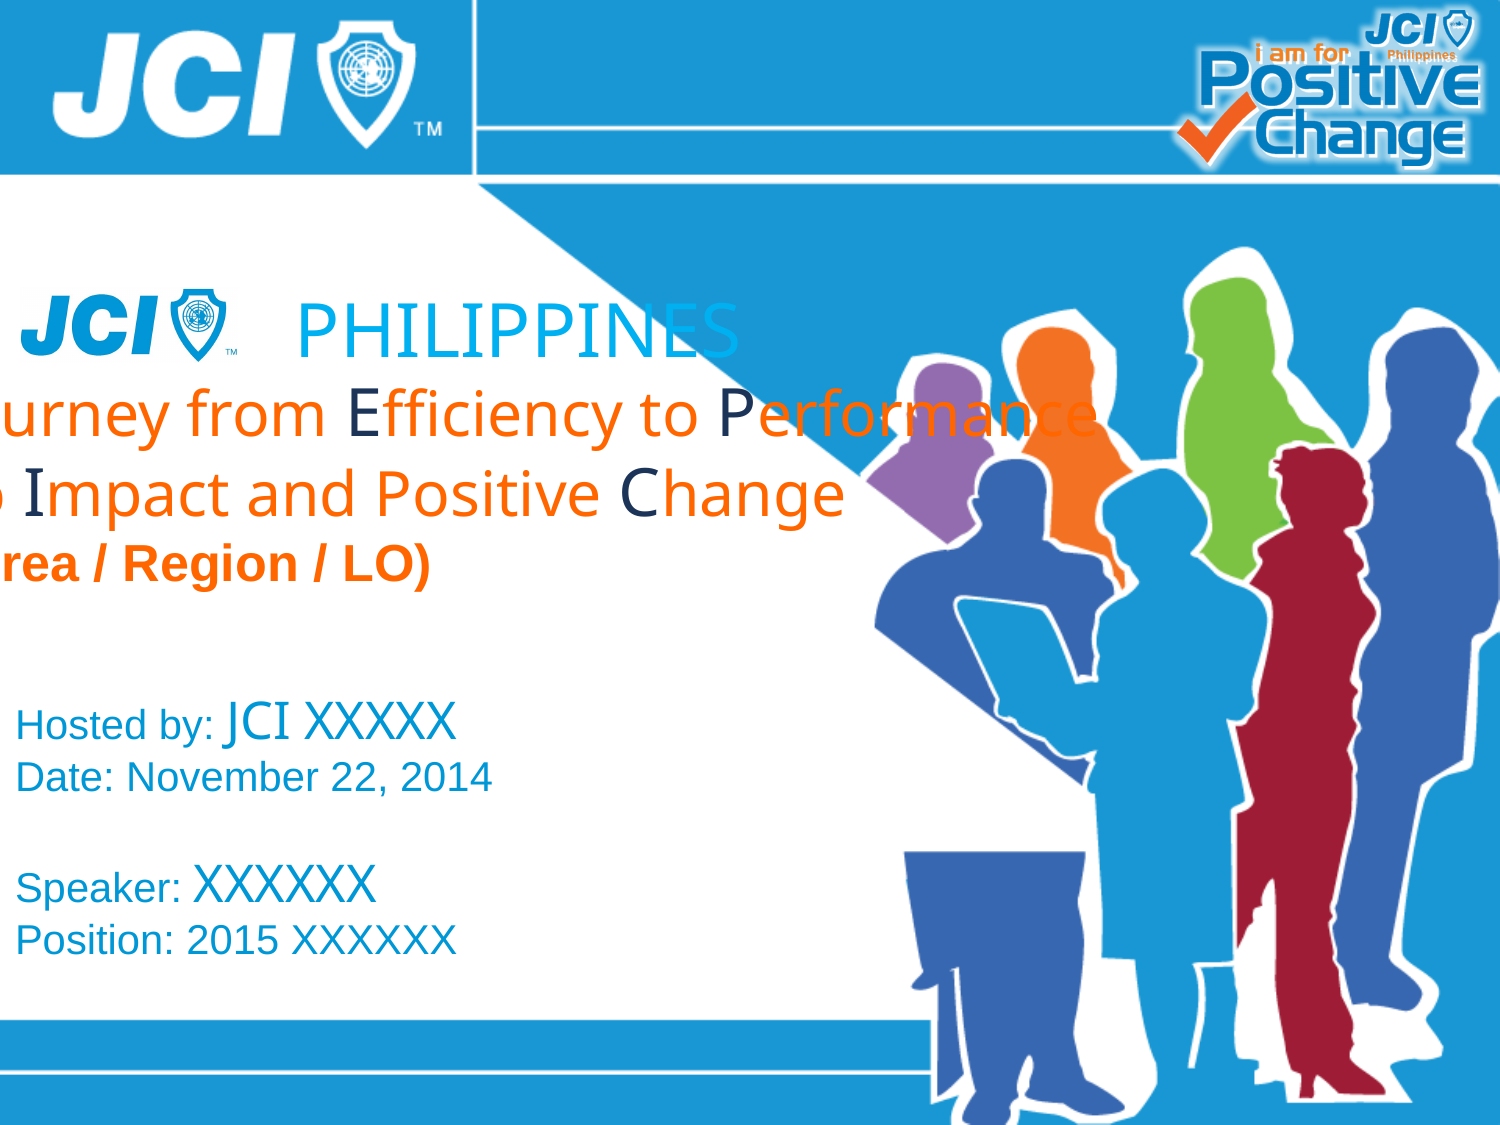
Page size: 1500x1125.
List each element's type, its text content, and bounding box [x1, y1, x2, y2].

text_box PHILIPPINES [224, 274, 813, 362]
picture [0, 0, 1500, 1125]
text_box Journey from Efficiency to Performance to Impact and Positive Change (Area / Region / LO) [0, 362, 1132, 600]
title Hosted by: JCI XXXXX Date: November 22, 2014 Speaker: XXXXXX Position: 2015 XXXXXX [0, 662, 875, 988]
